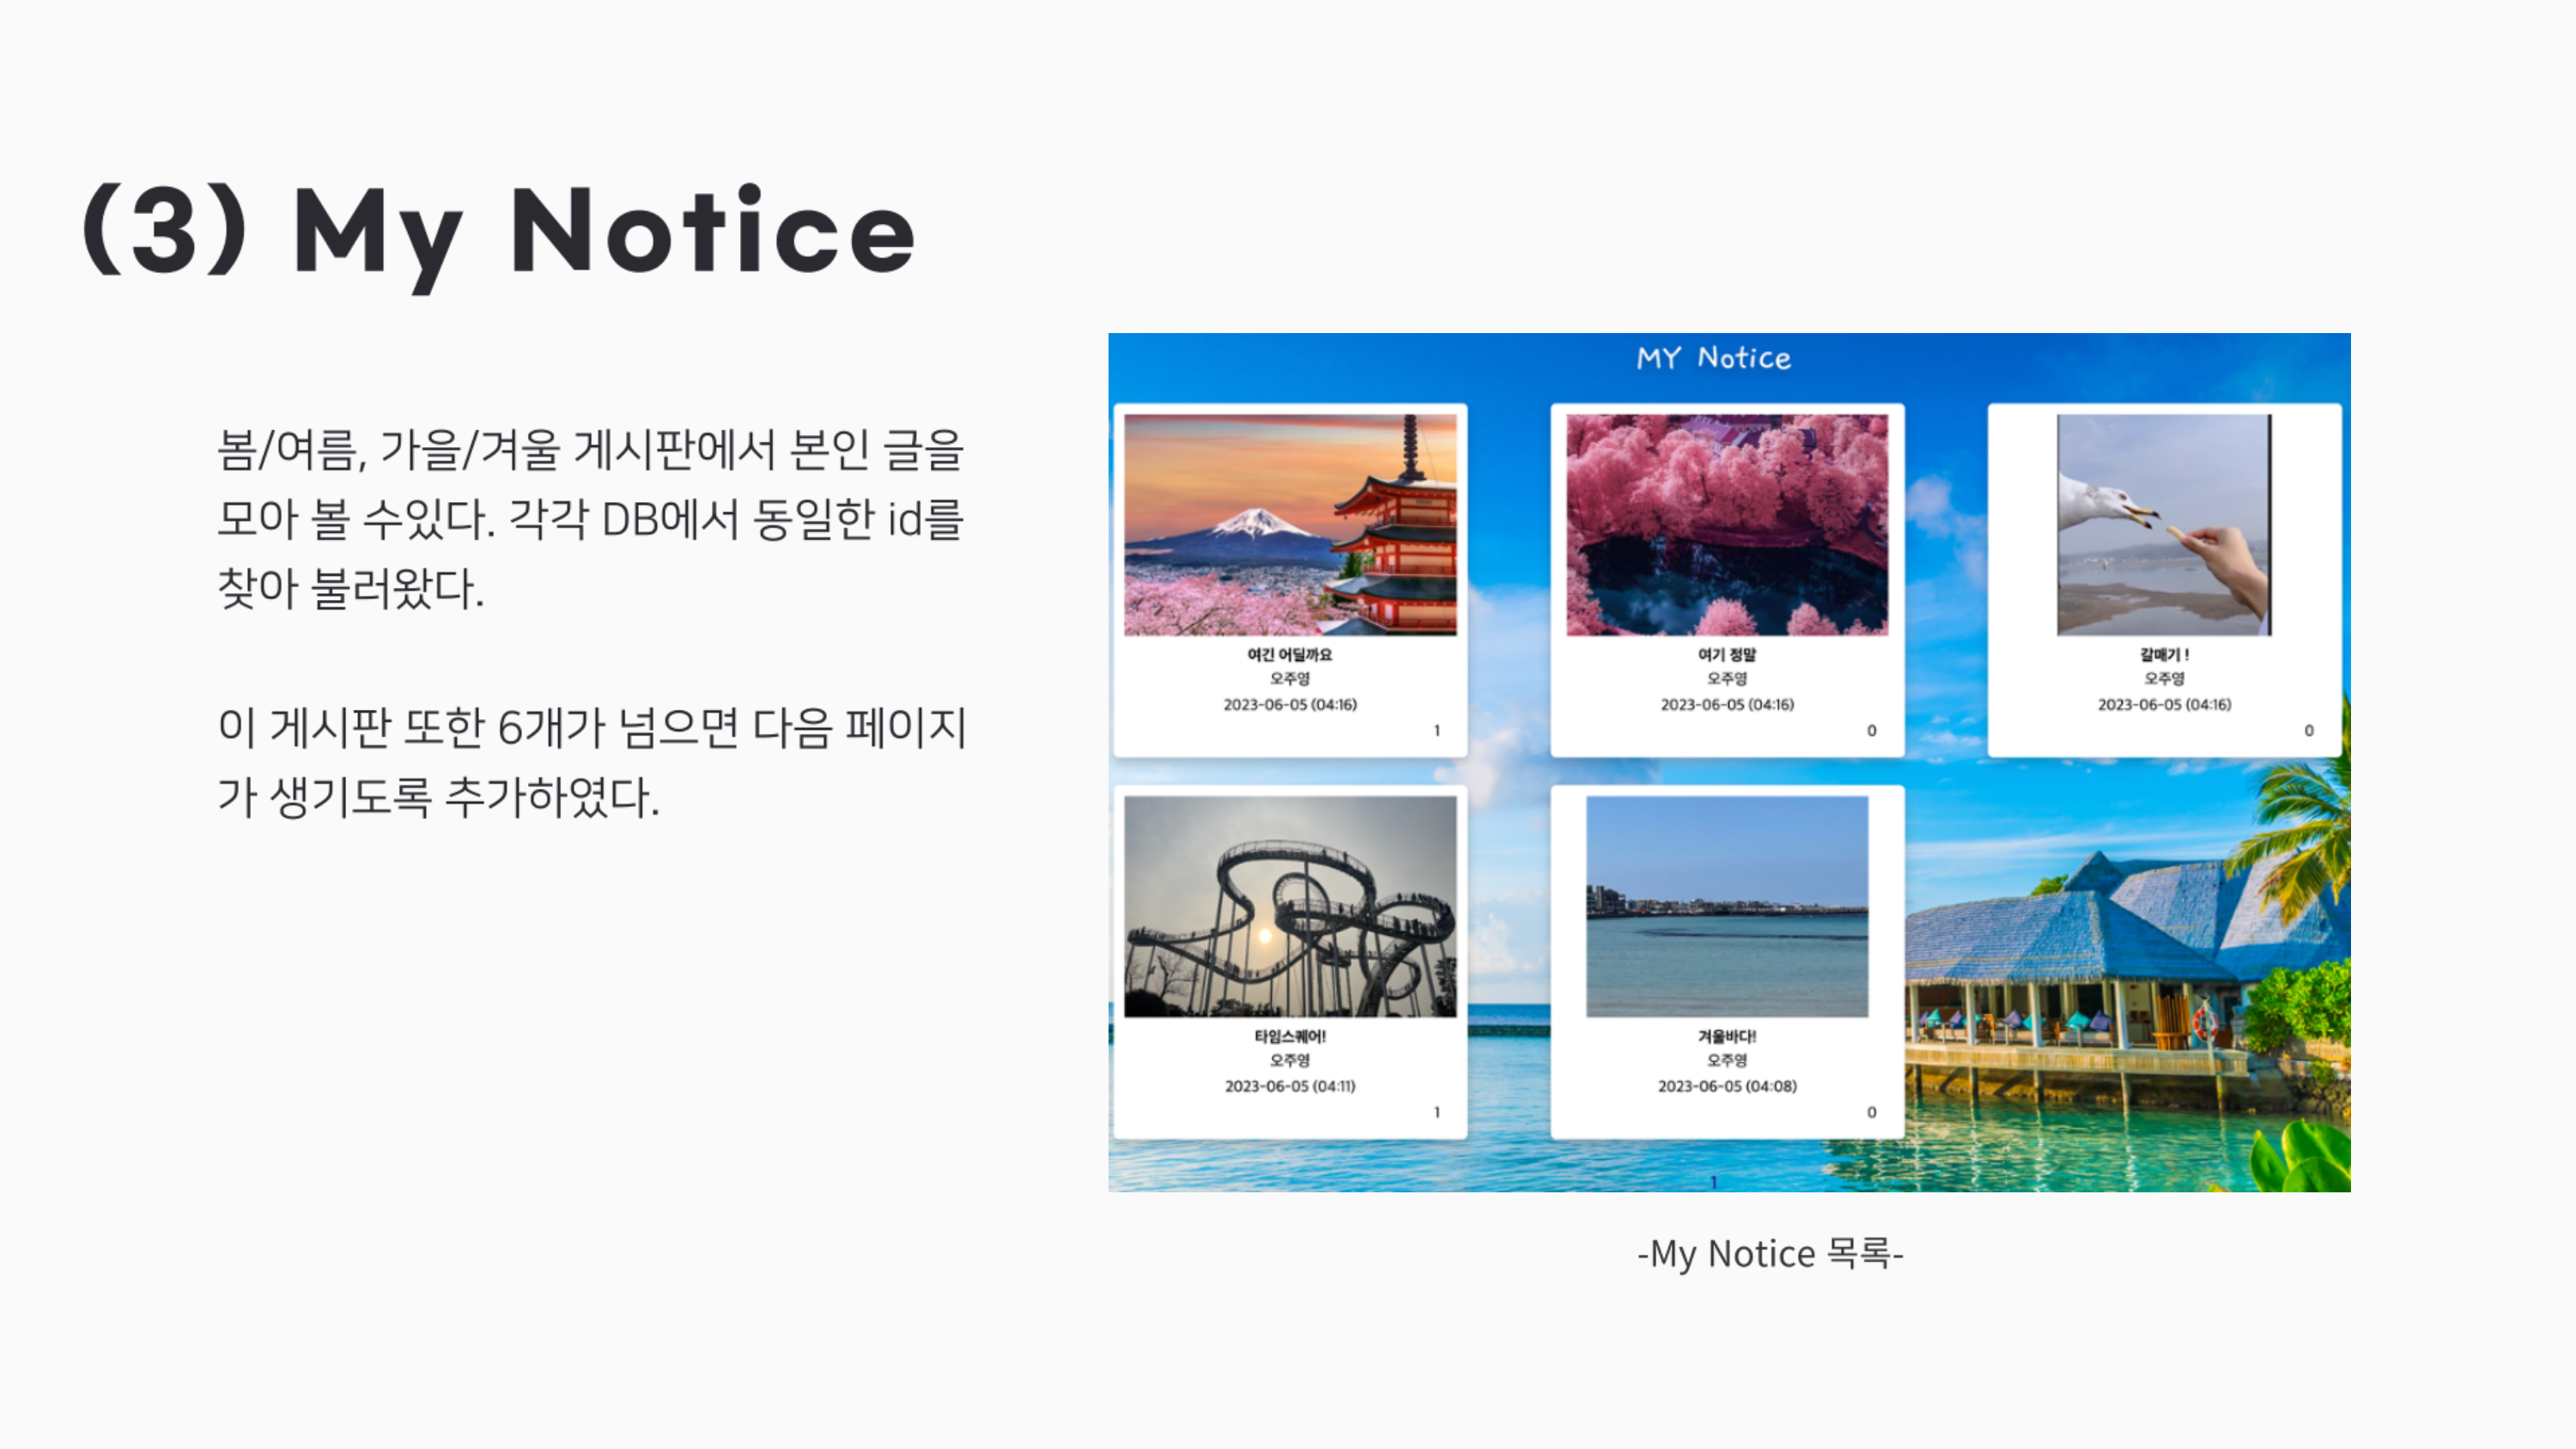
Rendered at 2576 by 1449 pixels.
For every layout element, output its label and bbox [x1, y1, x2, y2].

text_box [1108, 333, 2351, 1193]
picture [210, 412, 992, 840]
picture [67, 147, 974, 343]
picture [1449, 1222, 1923, 1292]
